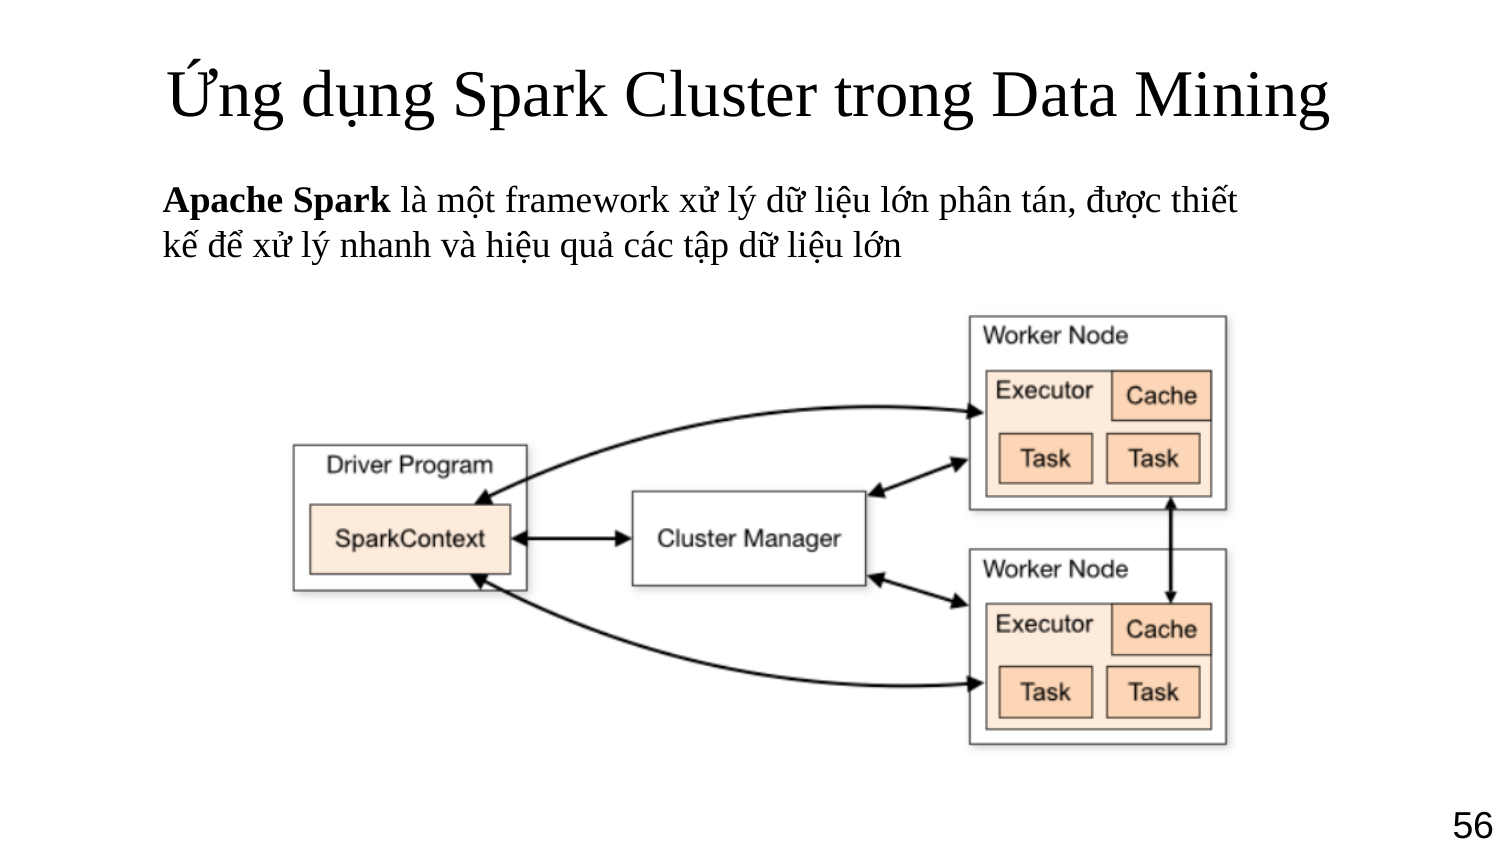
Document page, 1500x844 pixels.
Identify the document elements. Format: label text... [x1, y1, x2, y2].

text_box 56 [1437, 793, 1500, 844]
text_box Apache Spark là một framework xử lý dữ liệu lớn phân tán, được thiết kế để xử lý nhanh và hiệu quả các tập dữ liệu lớn [147, 167, 1261, 272]
picture [262, 285, 1238, 757]
title Ứng dụng Spark Cluster trong Data Mining [75, 50, 1425, 130]
